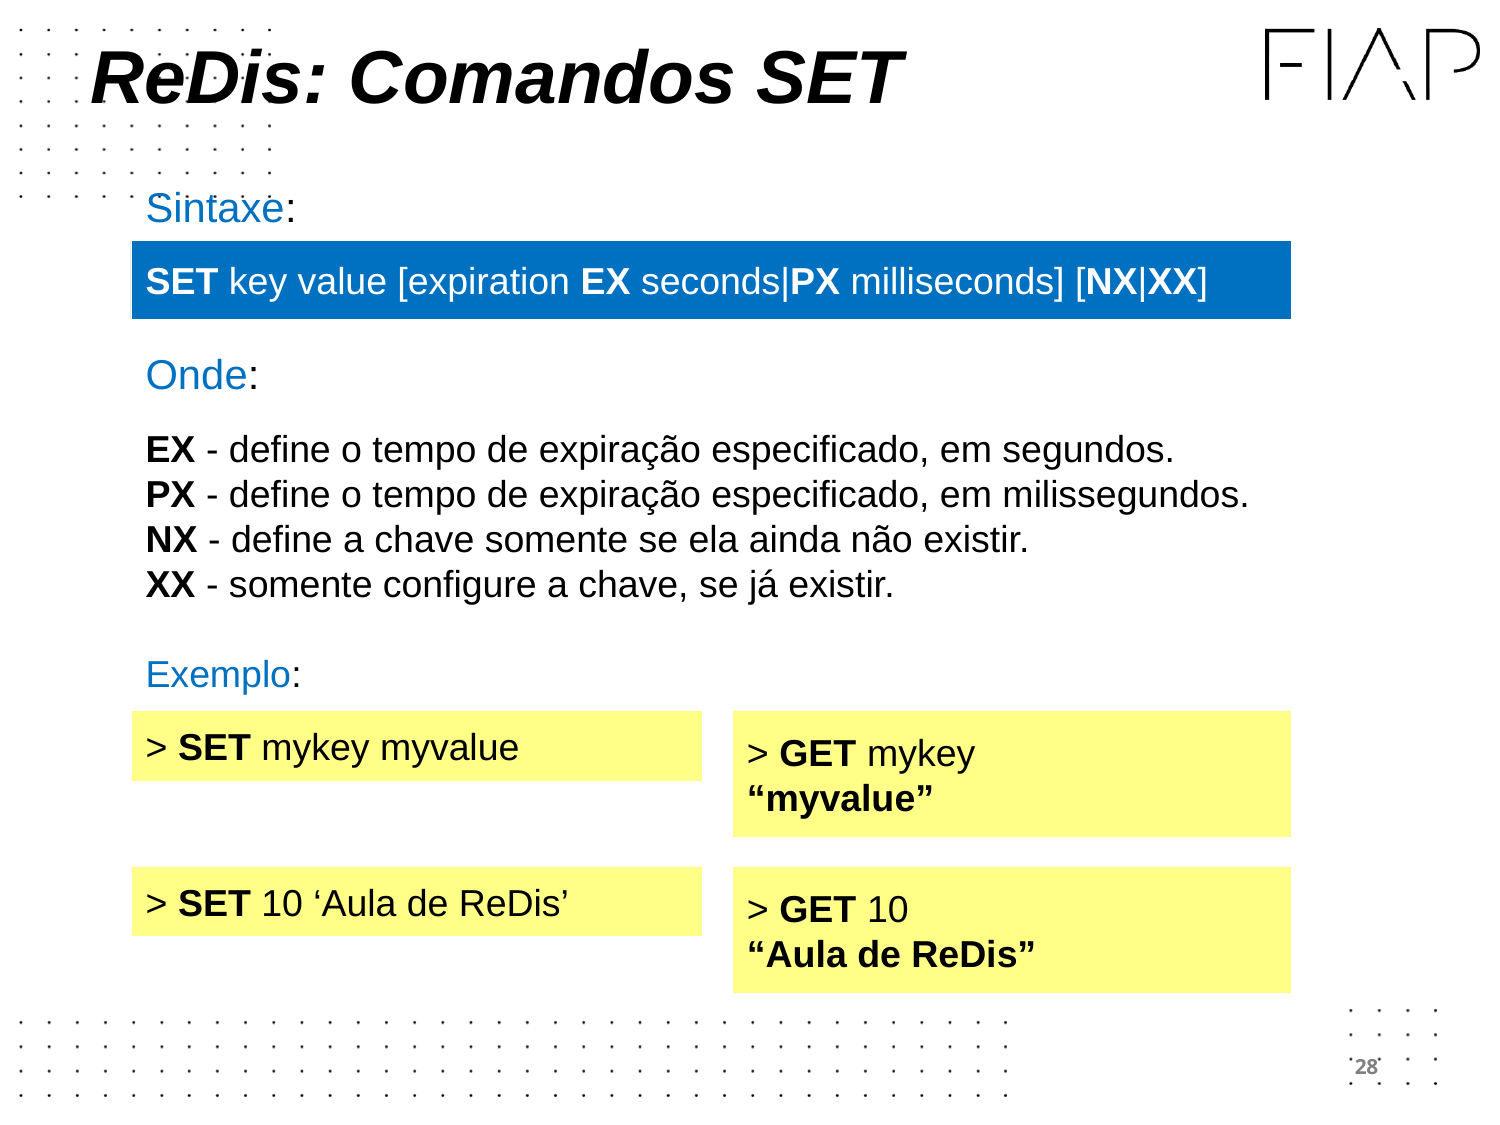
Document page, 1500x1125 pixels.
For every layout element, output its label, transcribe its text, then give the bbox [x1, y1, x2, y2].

picture [19, 28, 271, 198]
title ReDis: Comandos SET [75, 30, 1258, 157]
text_box > GET mykey “myvalue” [730, 708, 1293, 840]
picture [19, 1019, 1007, 1097]
text_box SET key value [expiration EX seconds|PX milliseconds] [NX|XX] [129, 239, 1293, 321]
text_box Sintaxe: Onde: EX - define o tempo de expiração especificado, em segundos. PX - define o tempo de expiração especificado, em milissegundos. NX - define a chave somente se ela ainda não existir. XX - somente configure a chave, se já existir. Exemplo: [130, 173, 1334, 702]
text_box > GET 10 “Aula de ReDis” [730, 864, 1293, 996]
picture [1344, 1007, 1437, 1085]
text_box > SET mykey myvalue [129, 708, 705, 783]
text_box > SET 10 ‘Aula de ReDis’ [129, 864, 705, 939]
picture [1265, 28, 1480, 100]
